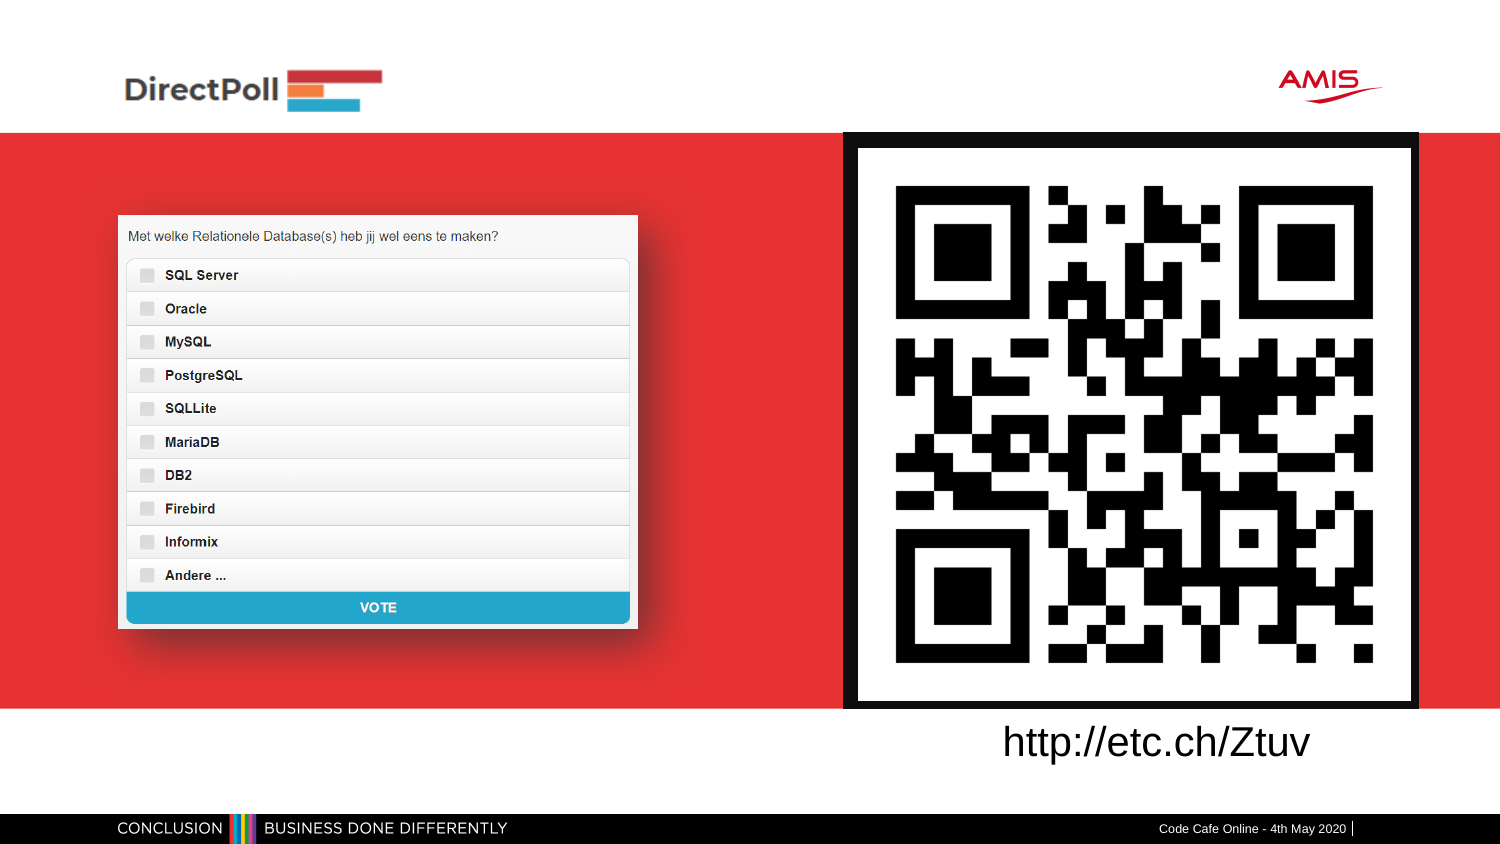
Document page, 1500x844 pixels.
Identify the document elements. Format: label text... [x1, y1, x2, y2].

picture [1205, 59, 1388, 106]
footer Code Cafe Online - 4th May 2020 [814, 820, 1347, 839]
title DirectPoll [118, 47, 1205, 130]
picture [118, 66, 395, 117]
picture [0, 814, 236, 844]
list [118, 215, 638, 629]
text_box http://etc.ch/Ztuv [1002, 714, 1312, 765]
picture [843, 132, 1419, 709]
picture [239, 814, 1500, 844]
